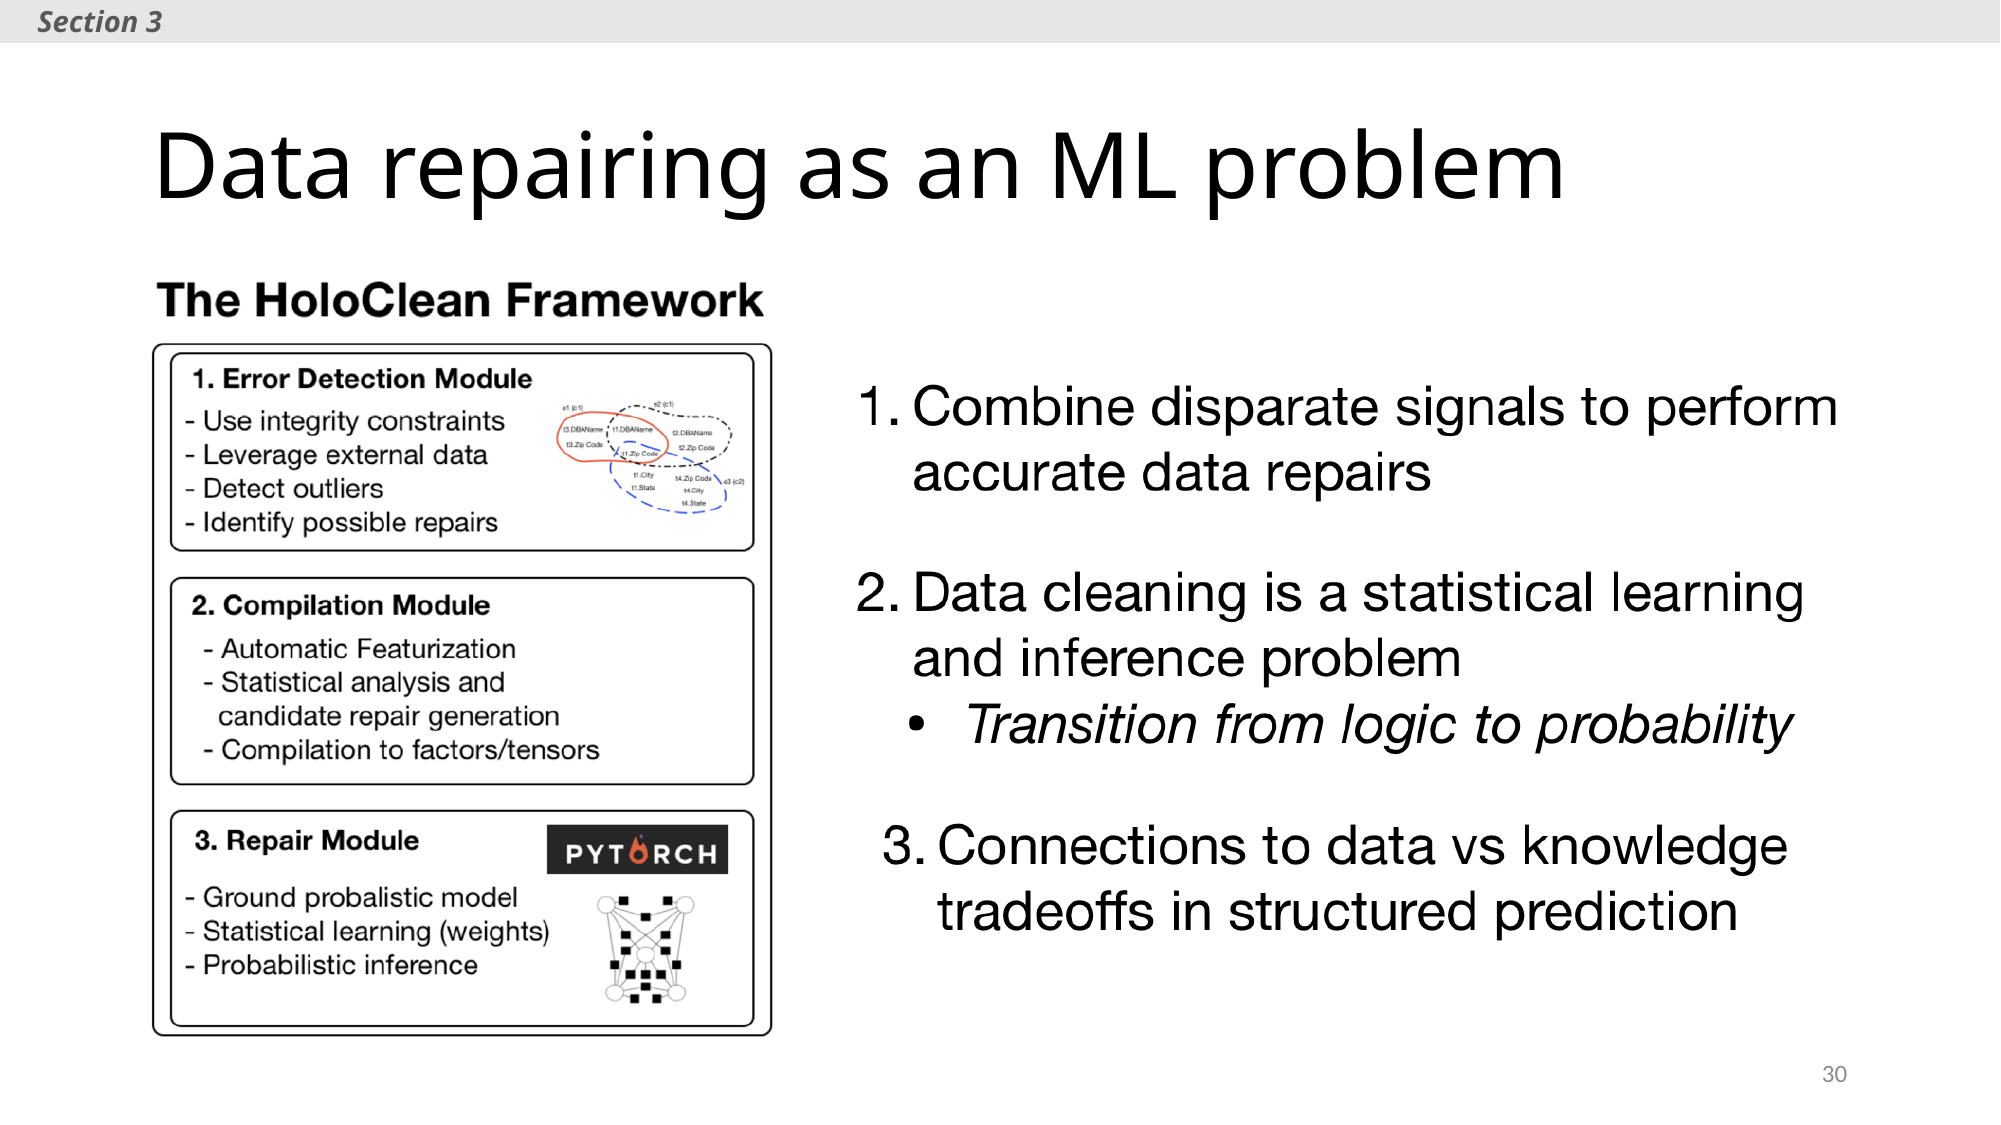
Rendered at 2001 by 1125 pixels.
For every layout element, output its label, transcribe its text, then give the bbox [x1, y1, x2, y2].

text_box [0, 0, 2000, 47]
slide_number 30 [1412, 1042, 1863, 1103]
title Data repairing as an ML problem [137, 59, 1863, 278]
picture [146, 270, 1854, 1043]
